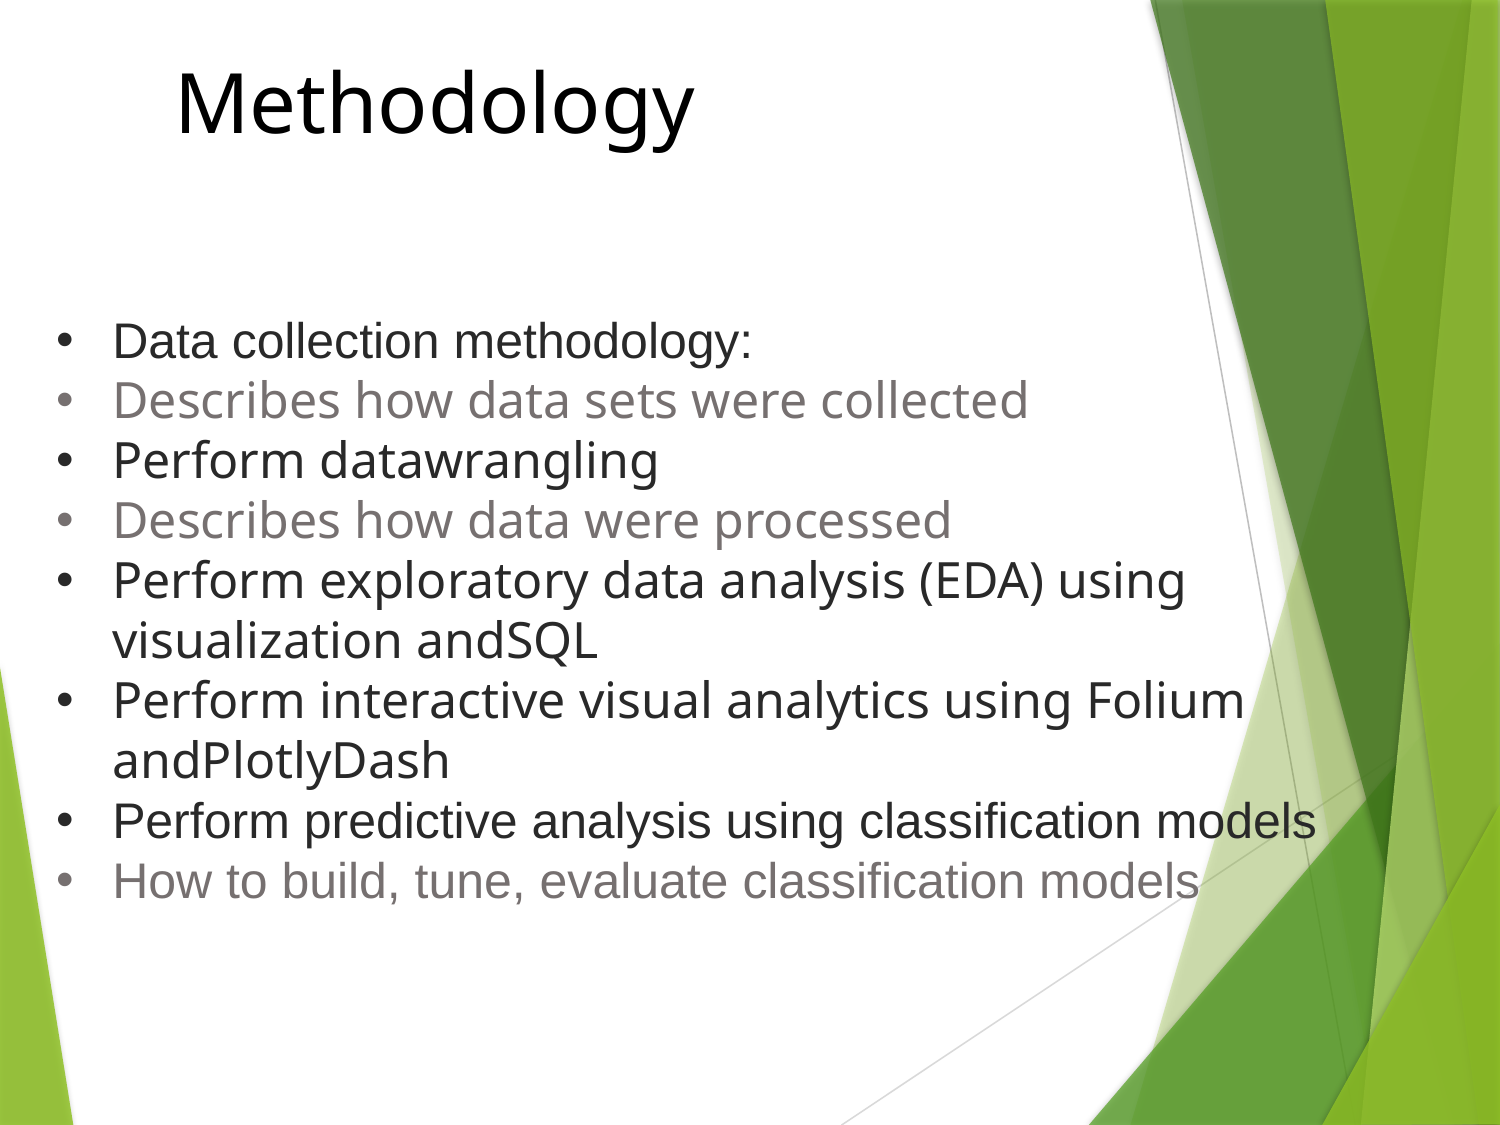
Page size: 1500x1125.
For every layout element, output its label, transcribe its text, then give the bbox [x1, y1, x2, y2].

text_box Methodology [159, 42, 982, 158]
text_box Data collection methodology: Describes how data sets were collected Perform datawrangling Describes how data were processed Perform exploratory data analysis (EDA) using visualization andSQL Perform interactive visual analytics using Folium andPlotlyDash Perform predictive analysis using classification models How to build, tune, evaluate classification models [41, 241, 1337, 917]
